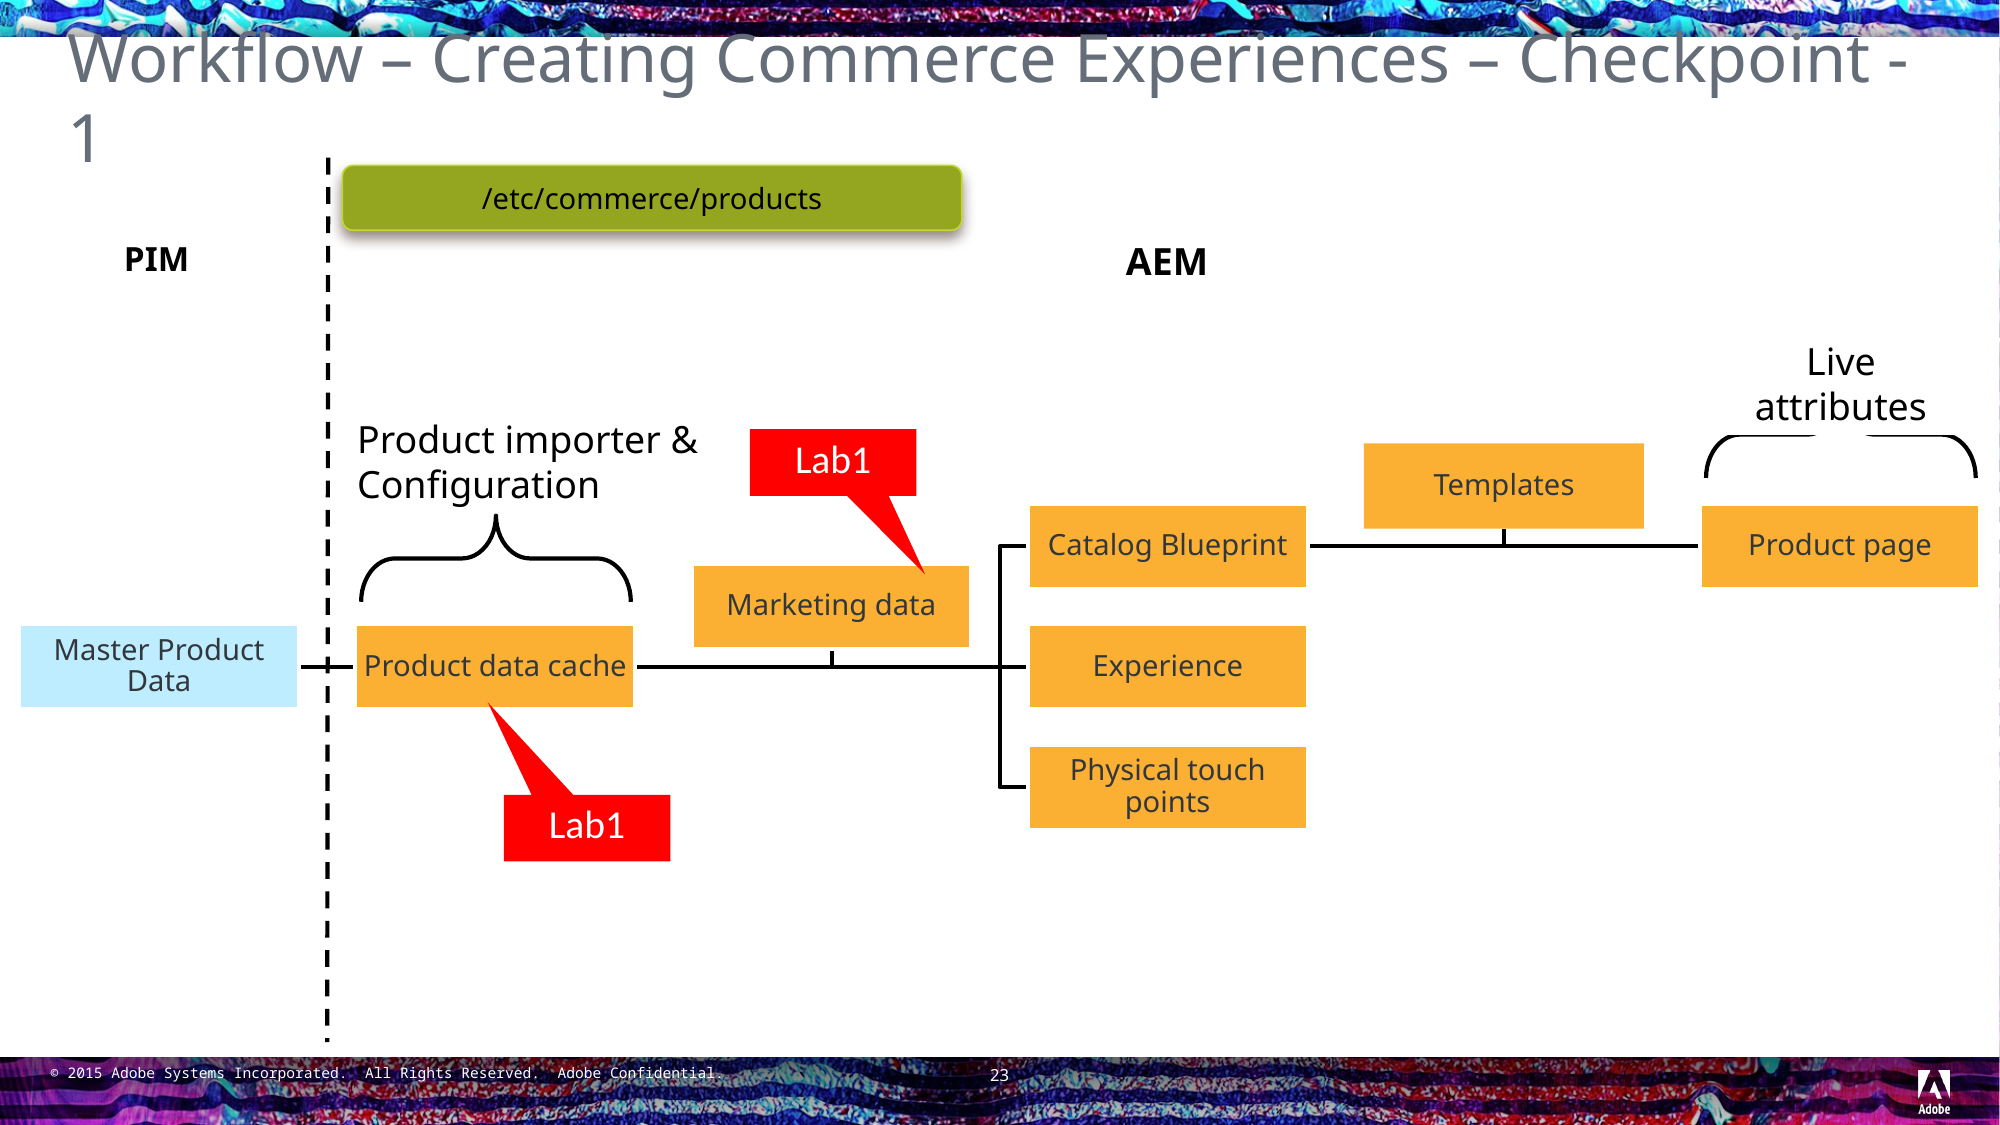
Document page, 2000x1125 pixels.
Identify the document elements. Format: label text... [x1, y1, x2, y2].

text_box /etc/commerce/products [344, 164, 960, 168]
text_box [18, 170, 1981, 1103]
picture [0, 0, 2000, 37]
title Workflow – Creating Commerce Experiences – Checkpoint - 1 [49, 47, 1950, 145]
picture [0, 1057, 2000, 1125]
